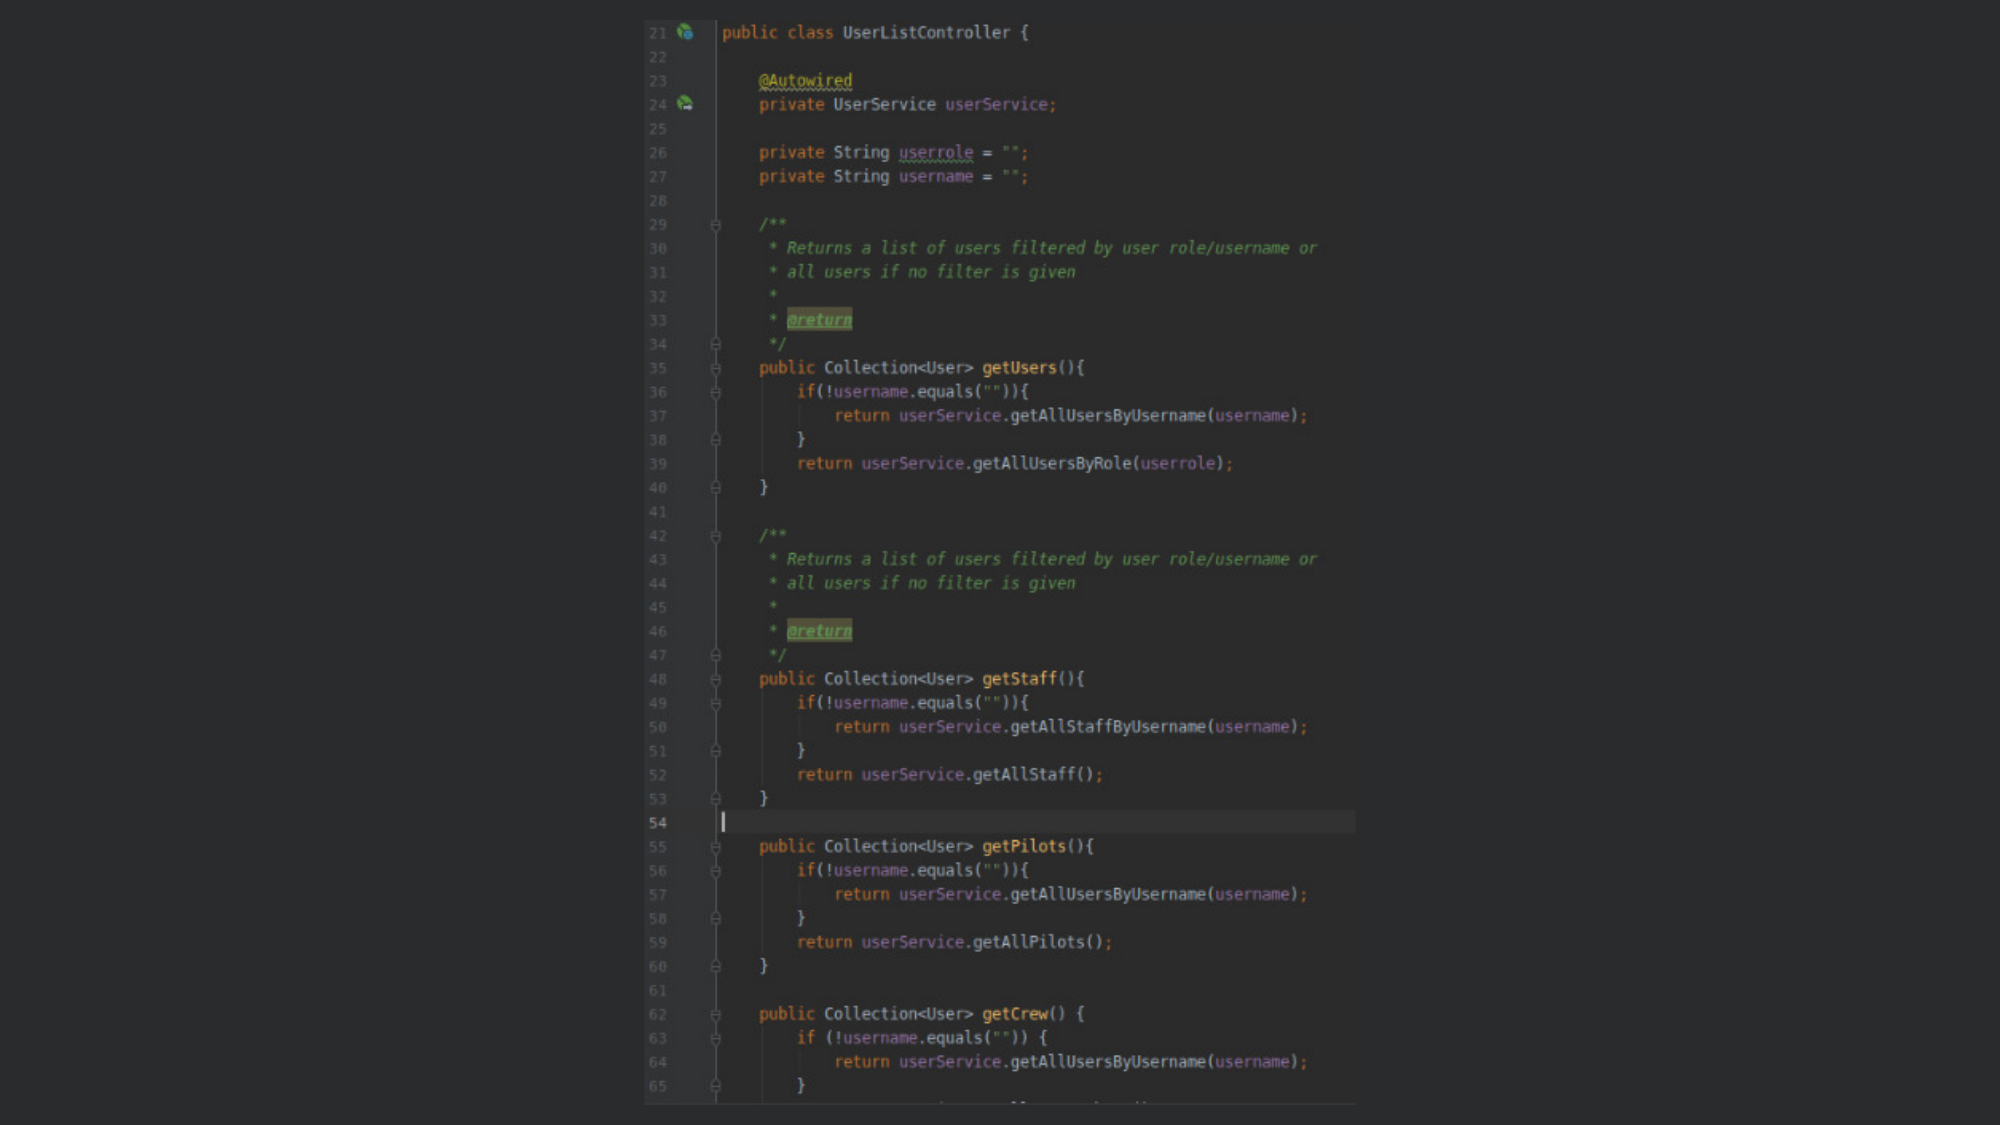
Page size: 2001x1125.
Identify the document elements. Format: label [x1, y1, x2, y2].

picture [644, 20, 1356, 1105]
